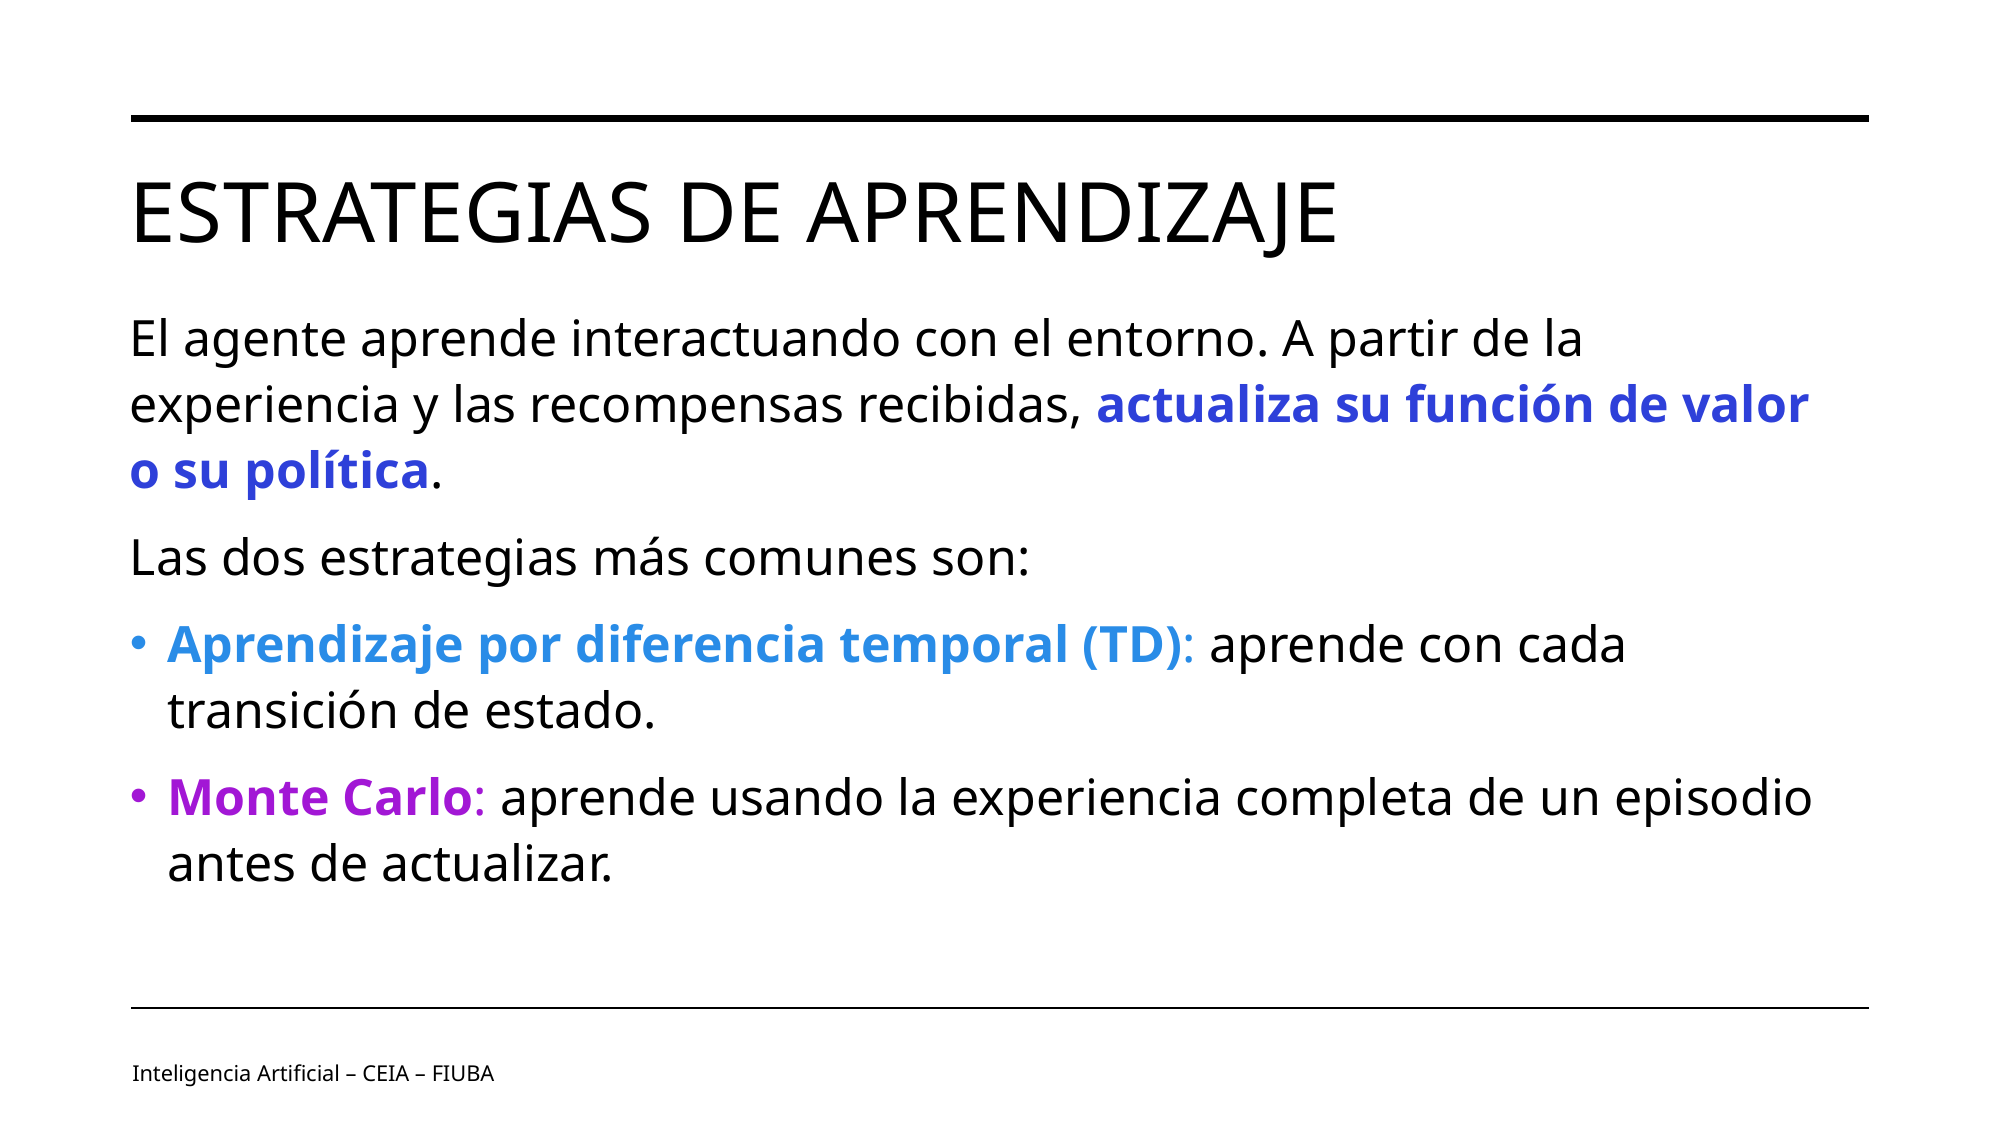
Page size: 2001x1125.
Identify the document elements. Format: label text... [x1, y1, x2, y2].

footer Inteligencia Artificial – CEIA – FIUBA [117, 1042, 862, 1103]
list El agente aprende interactuando con el entorno. A partir de la experiencia y las recompensas recibidas, actualiza su función de valor o su política. Las dos estrategias más comunes son: Aprendizaje por diferencia temporal (TD): aprende con cada transición de estado. Monte Carlo: aprende usando la experiencia completa de un episodio antes de actualizar. [114, 293, 1869, 999]
title Estrategias de aprendizaje [114, 151, 1869, 293]
